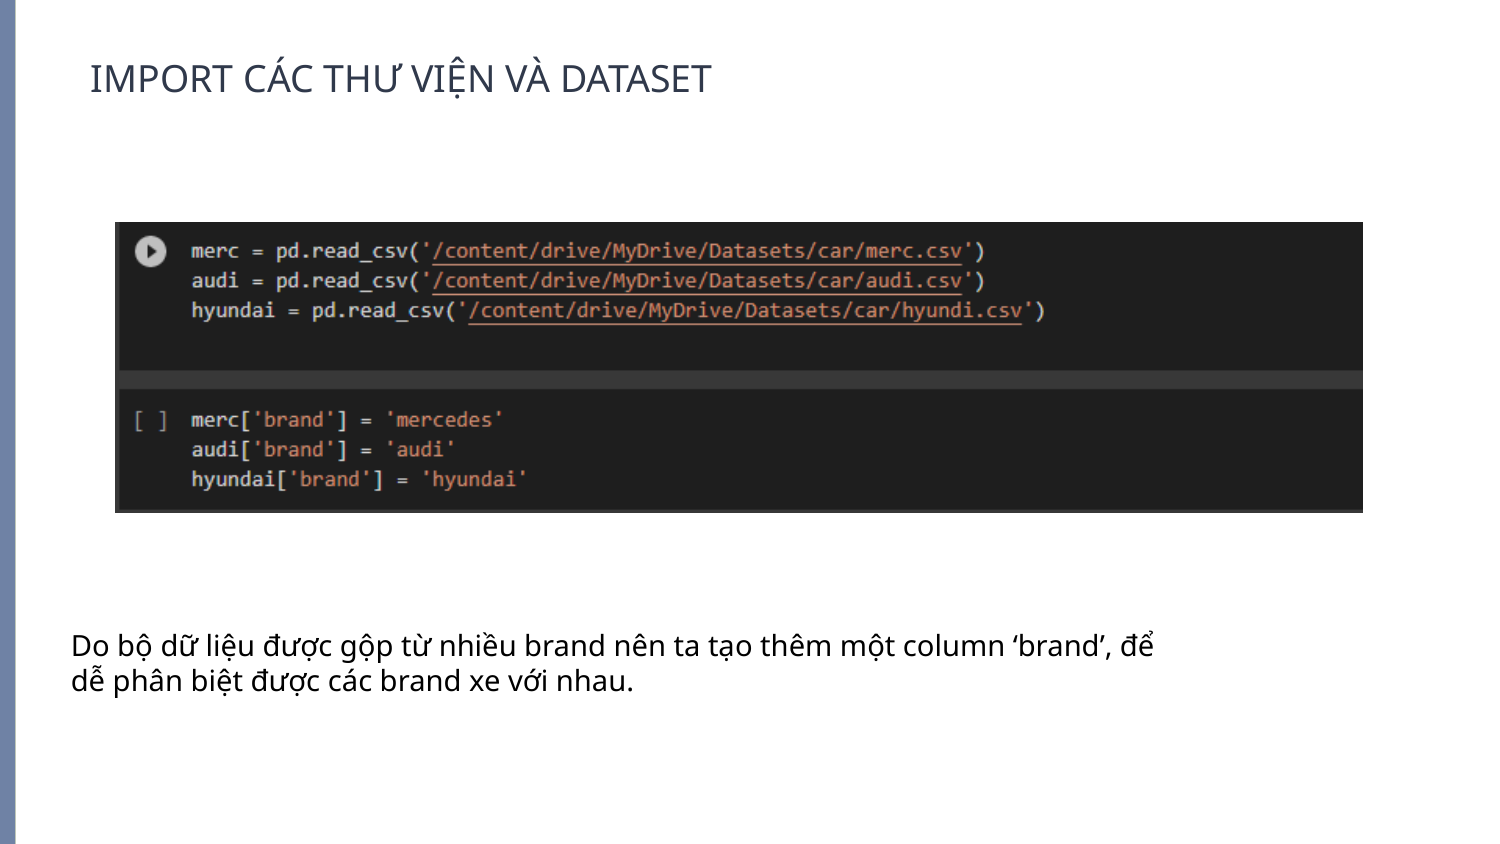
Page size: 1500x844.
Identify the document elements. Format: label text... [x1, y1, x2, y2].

text_box [0, 0, 16, 844]
picture [114, 222, 1363, 514]
text_box Do bộ dữ liệu được gộp từ nhiều brand nên ta tạo thêm một column ‘brand’, để dễ phân biệt được các brand xe với nhau. [55, 619, 1180, 705]
title IMPORT CÁC THƯ VIỆN VÀ DATASET [16, 0, 788, 116]
